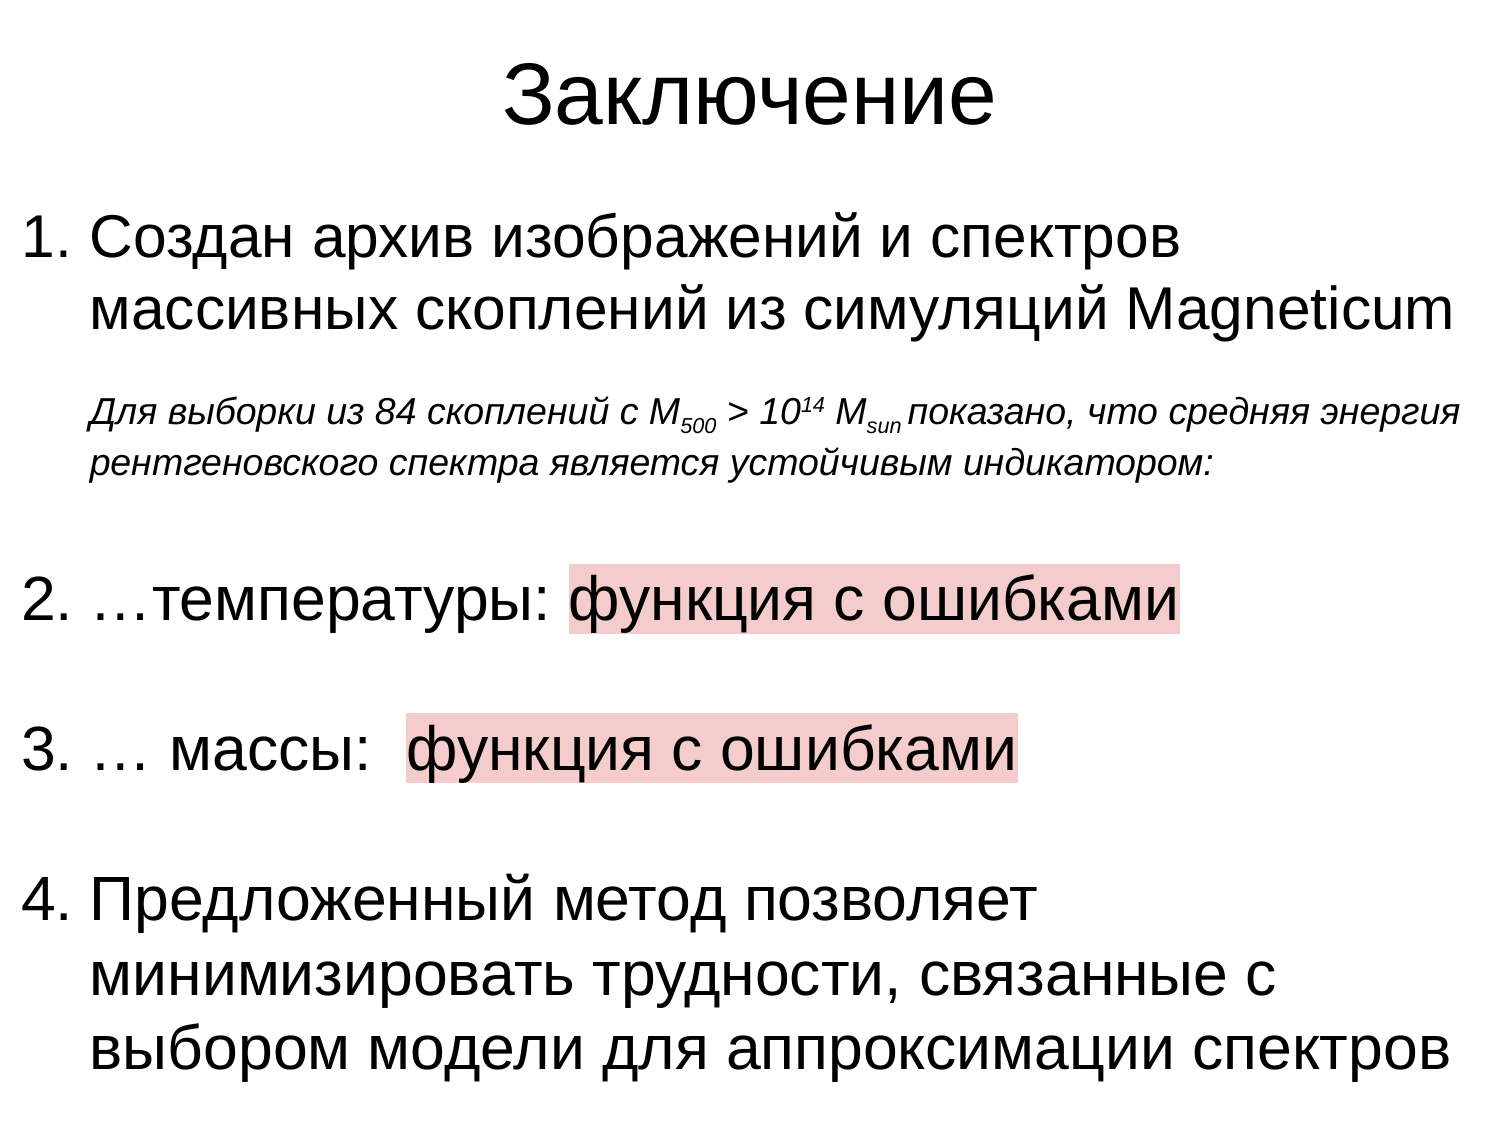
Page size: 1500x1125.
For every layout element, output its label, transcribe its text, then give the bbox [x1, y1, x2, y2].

text_box Создан архив изображений и спектров массивных скоплений из симуляций Magneticum Для выборки из 84 скоплений с M500 > 1014 Msun показано, что средняя энергия рентгеновского спектра является устойчивым индикатором: …температуры: функция с ошибками … массы: функция с ошибками Предложенный метод позволяет минимизировать трудности, связанные с выбором модели для аппроксимации спектров [0, 189, 1500, 1056]
text_box Заключение [74, 0, 1425, 189]
